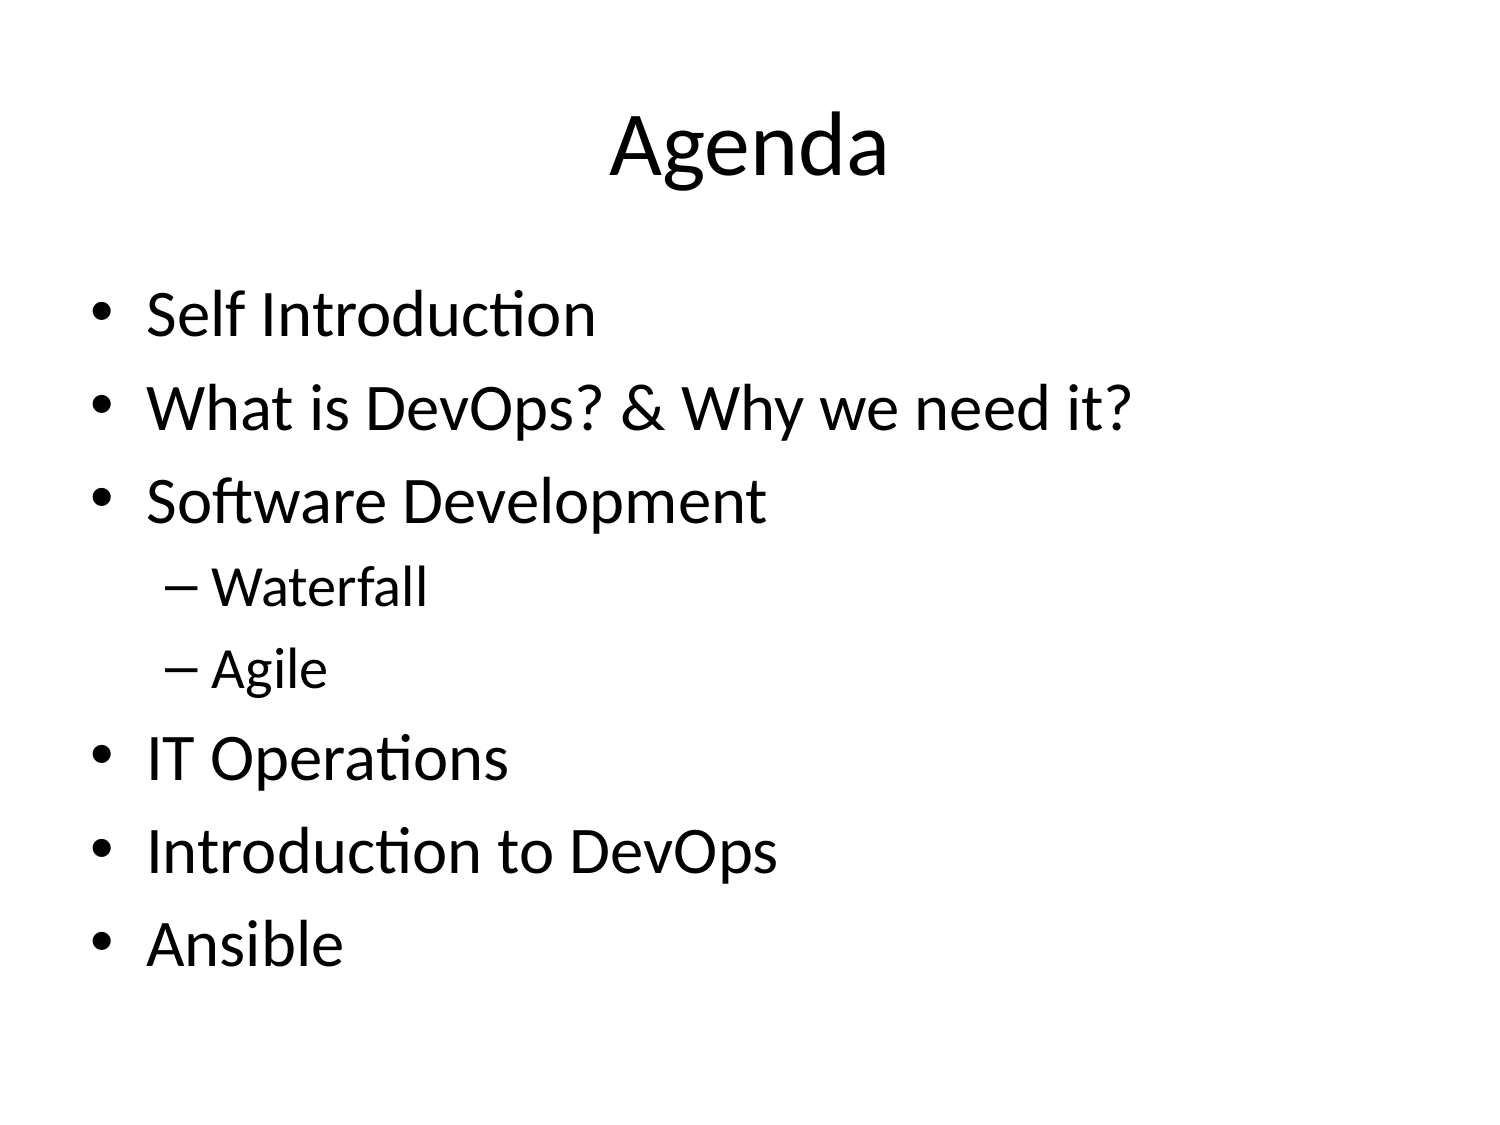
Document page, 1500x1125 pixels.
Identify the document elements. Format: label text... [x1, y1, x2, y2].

title Agenda [75, 45, 1425, 233]
list Self Introduction What is DevOps? & Why we need it? Software Development Waterfall Agile IT Operations Introduction to DevOps Ansible [75, 262, 1425, 1005]
